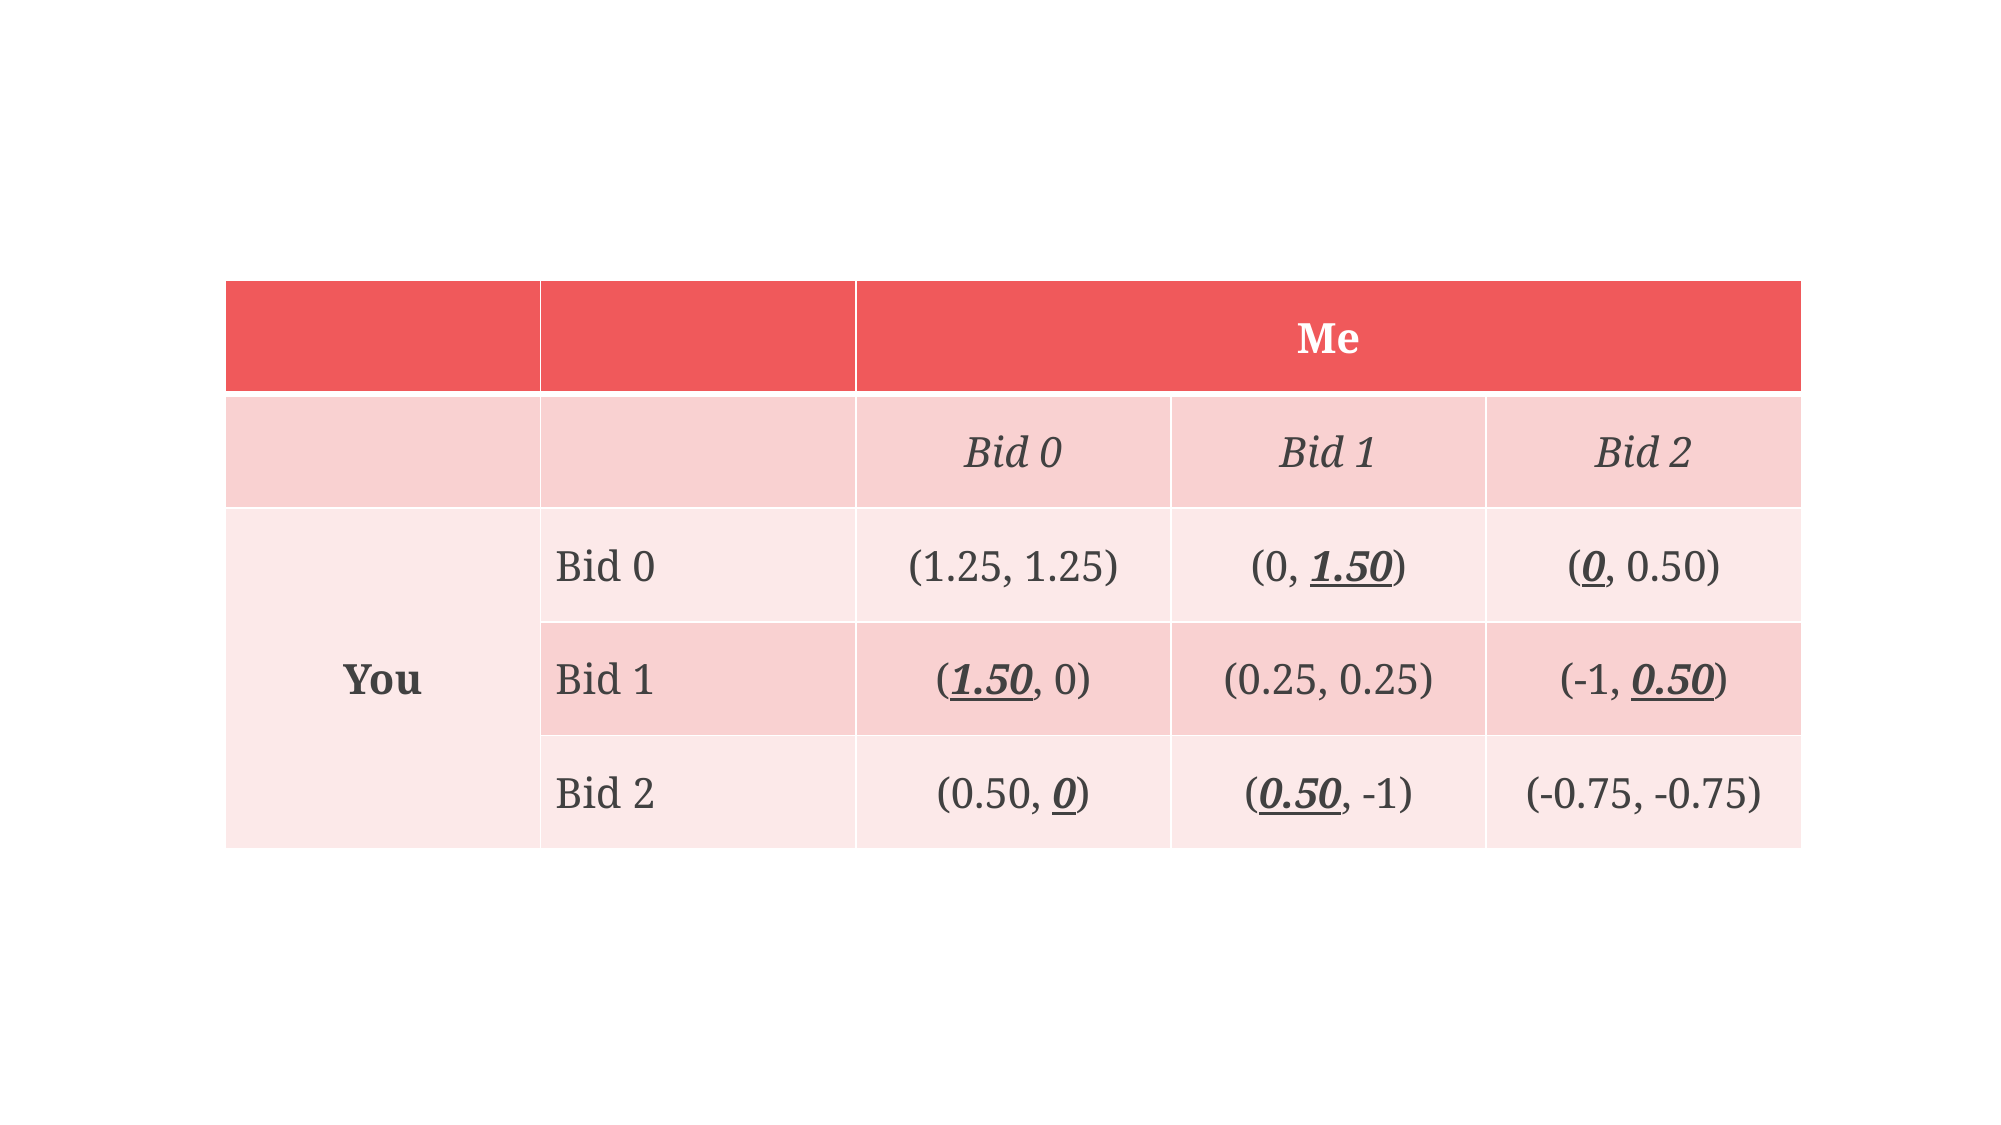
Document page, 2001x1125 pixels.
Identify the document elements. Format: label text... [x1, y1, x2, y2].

table_cell (0, 0.50) [1487, 509, 1801, 621]
table_cell Bid 2 [1487, 397, 1801, 507]
table_header Me [857, 281, 1801, 391]
table_cell You [226, 509, 540, 848]
table_cell (0.50, -1) [1172, 736, 1485, 848]
table_header [226, 281, 540, 391]
table_cell [226, 397, 540, 507]
table_cell (-1, 0.50) [1487, 623, 1801, 735]
table_cell (-0.75, -0.75) [1487, 736, 1801, 848]
table_cell Bid 1 [541, 623, 855, 735]
table_cell Bid 2 [541, 736, 855, 848]
table_cell Bid 0 [857, 397, 1170, 507]
table_cell (1.25, 1.25) [857, 509, 1170, 621]
table_cell Bid 1 [1172, 397, 1485, 507]
table_header [541, 281, 855, 391]
table_cell [541, 397, 855, 507]
table_cell (1.50, 0) [857, 623, 1170, 735]
table_cell Bid 0 [541, 509, 855, 621]
table_cell (0, 1.50) [1172, 509, 1485, 621]
table_cell (0.25, 0.25) [1172, 623, 1485, 735]
table_cell (0.50, 0) [857, 736, 1170, 848]
